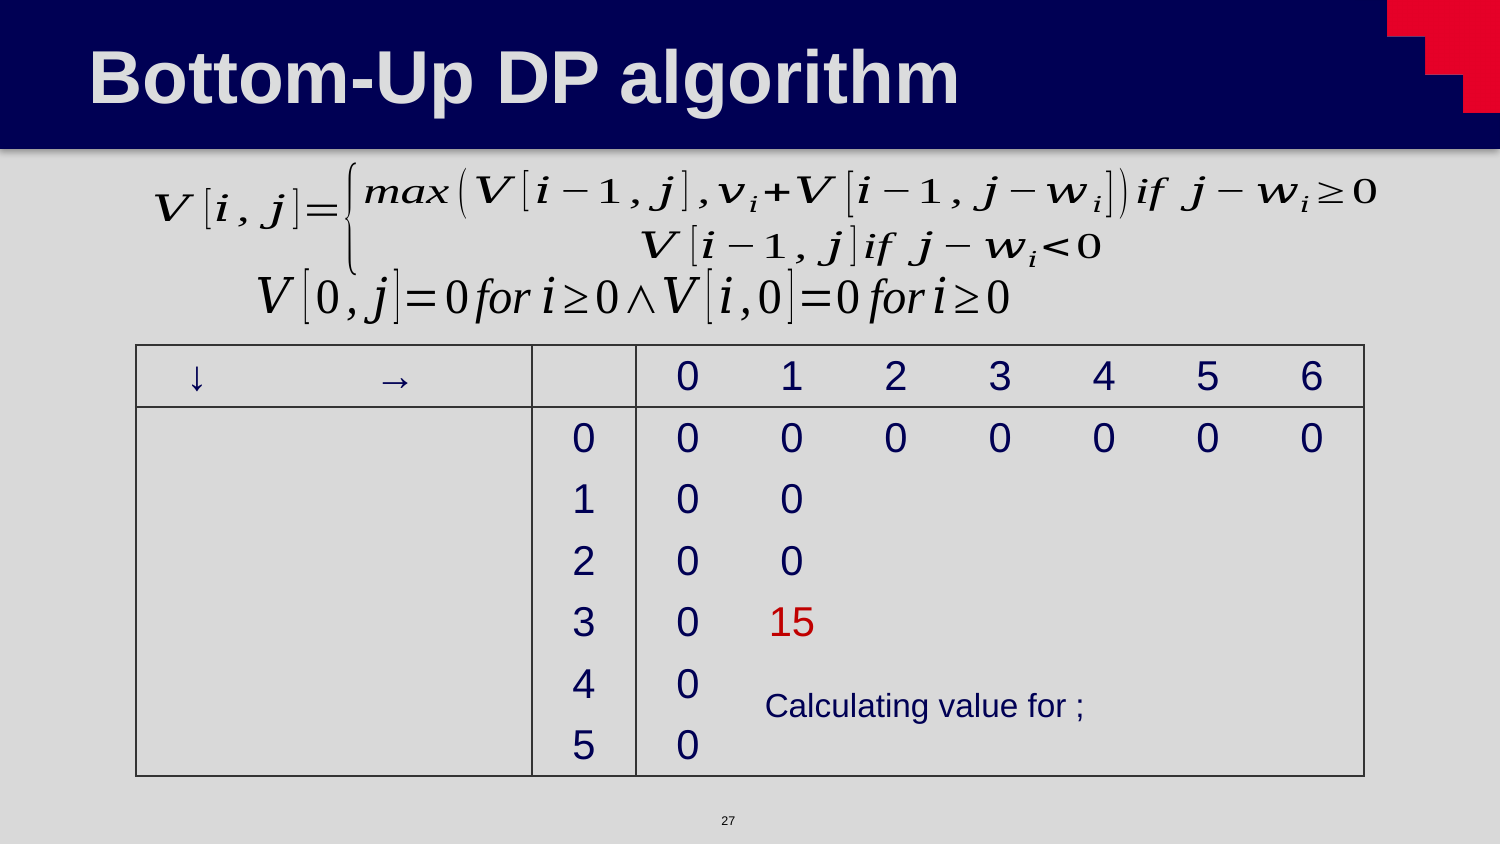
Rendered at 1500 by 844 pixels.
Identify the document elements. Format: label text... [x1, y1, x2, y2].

title Bottom-Up DP algorithm [0, 0, 1356, 150]
picture [1387, 0, 1500, 113]
